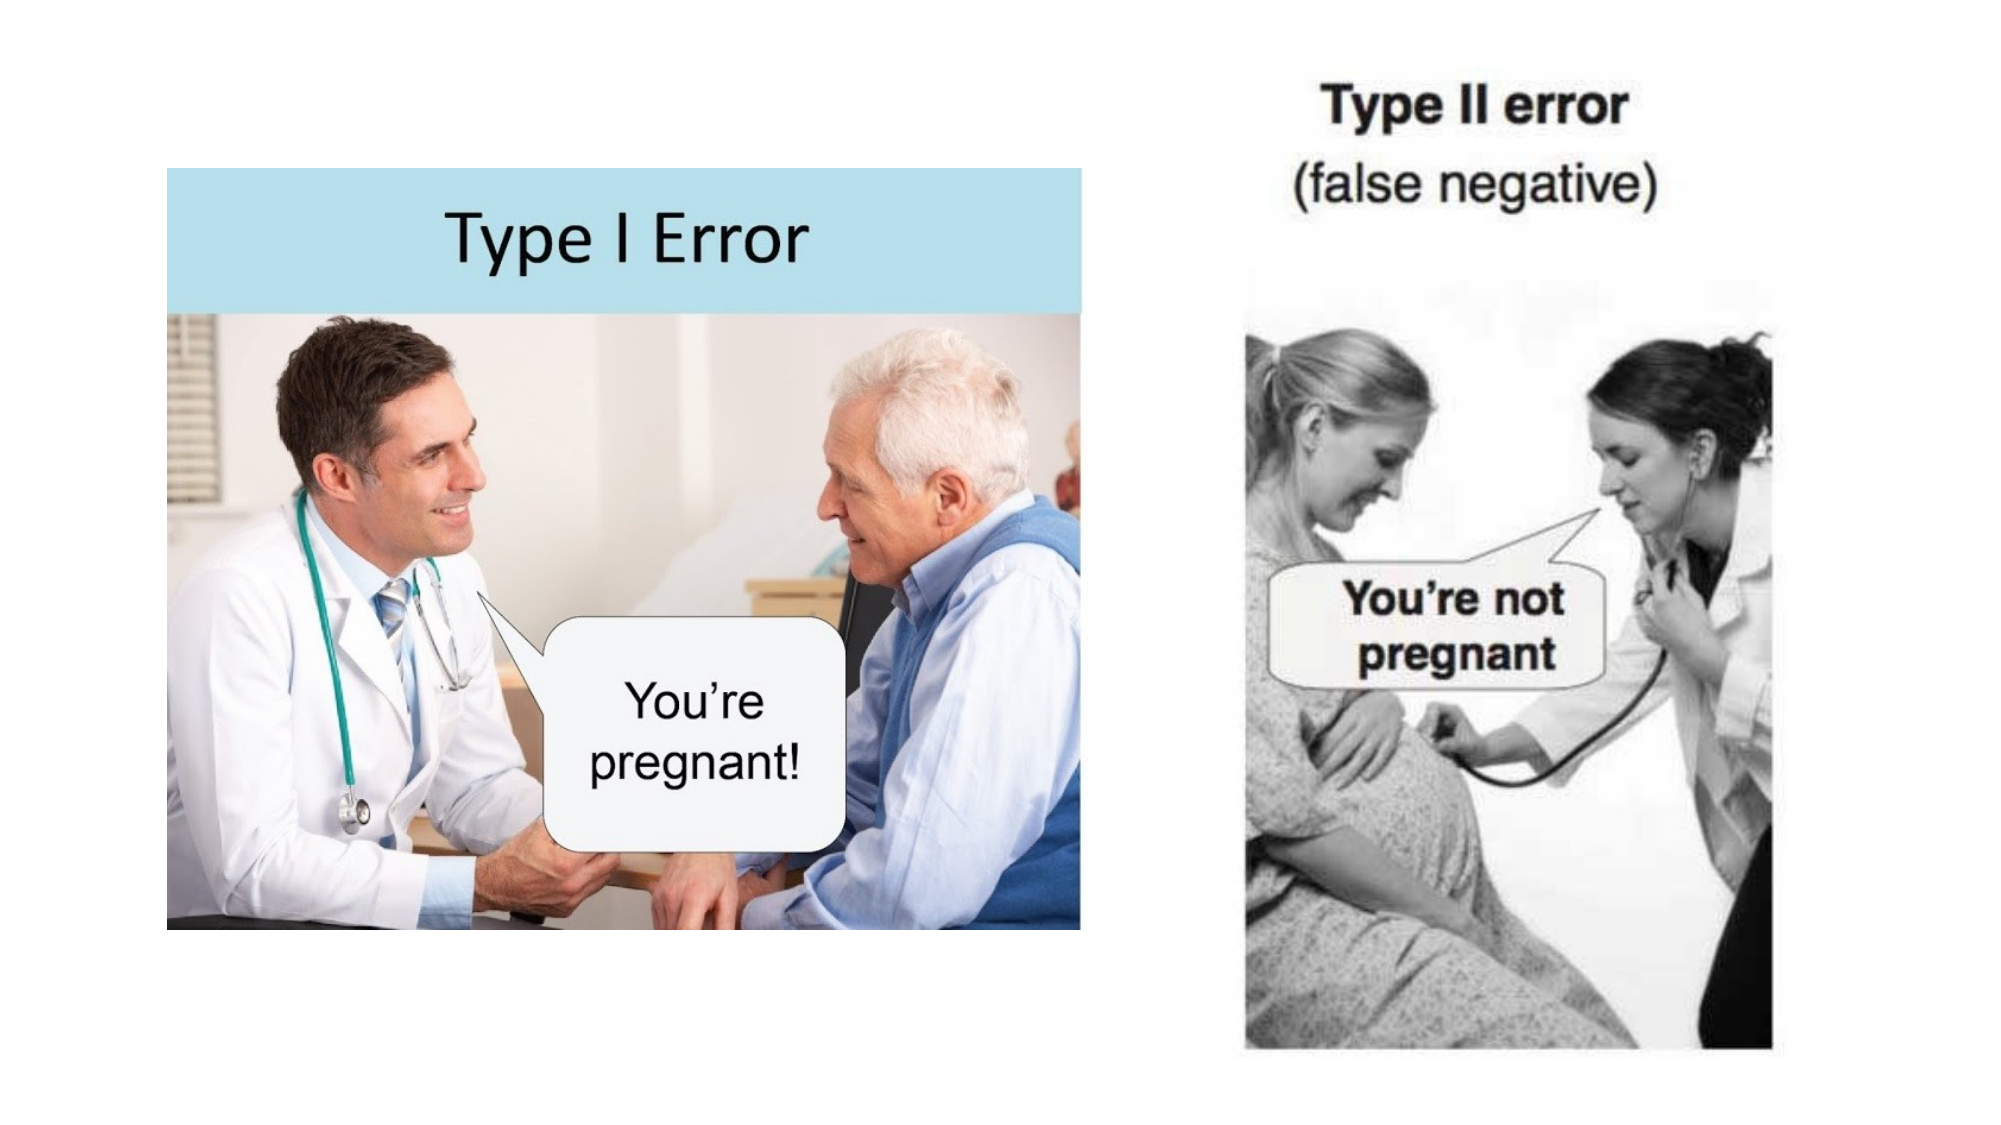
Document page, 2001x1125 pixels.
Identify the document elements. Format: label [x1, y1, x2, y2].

picture [1228, 66, 1790, 1059]
picture [167, 168, 1088, 930]
